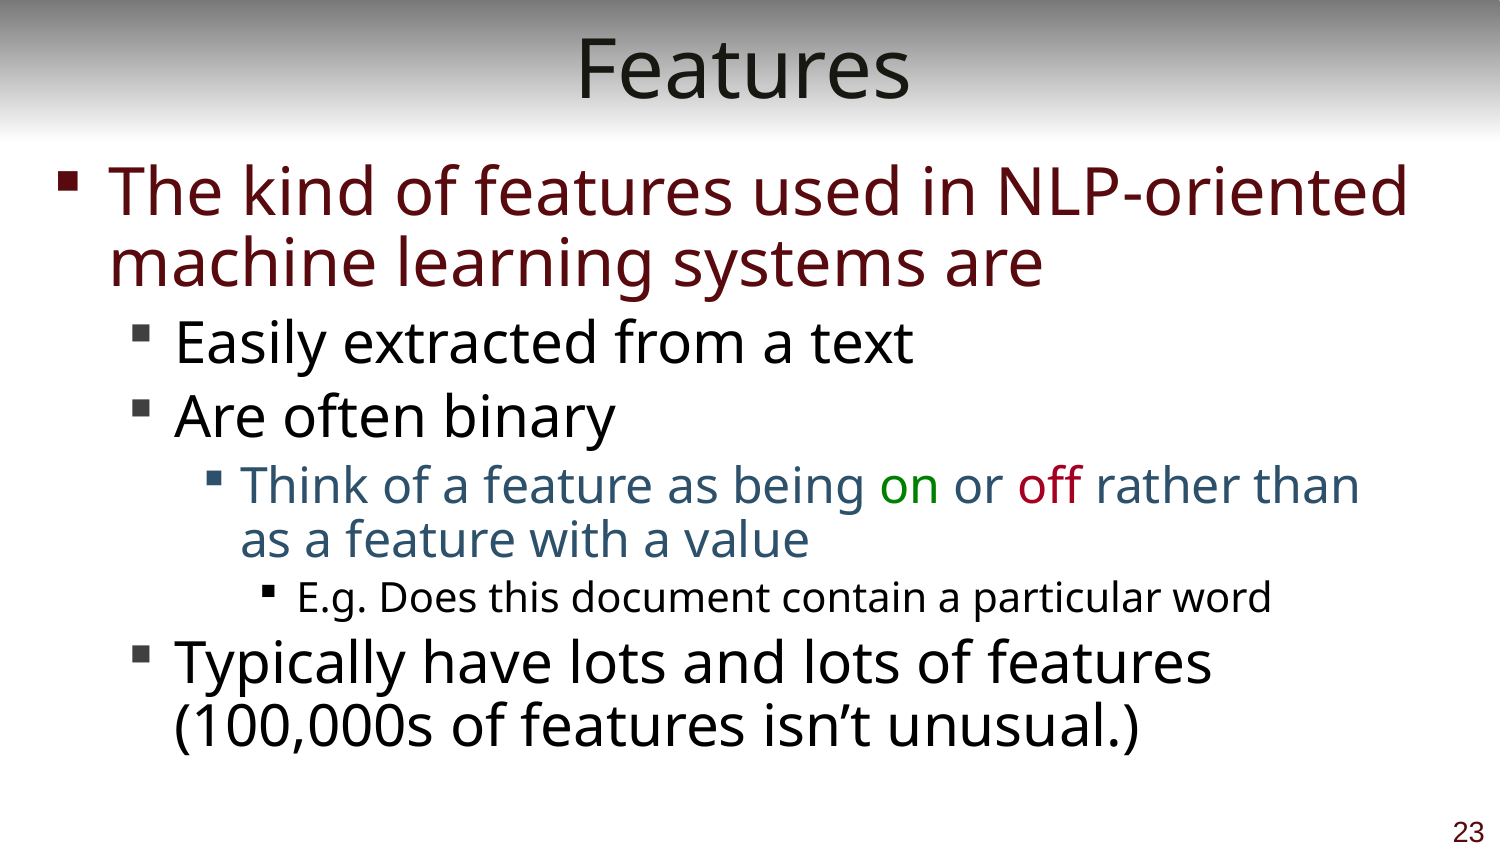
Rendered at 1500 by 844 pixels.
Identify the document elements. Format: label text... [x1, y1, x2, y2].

list The kind of features used in NLP-oriented machine learning systems are Easily extracted from a text Are often binary Think of a feature as being on or off rather than as a feature with a value E.g. Does this document contain a particular word Typically have lots and lots of features (100,000s of features isn’t unusual.) [37, 150, 1438, 797]
slide_number 23 [1424, 806, 1500, 844]
title Features [12, 0, 1475, 132]
